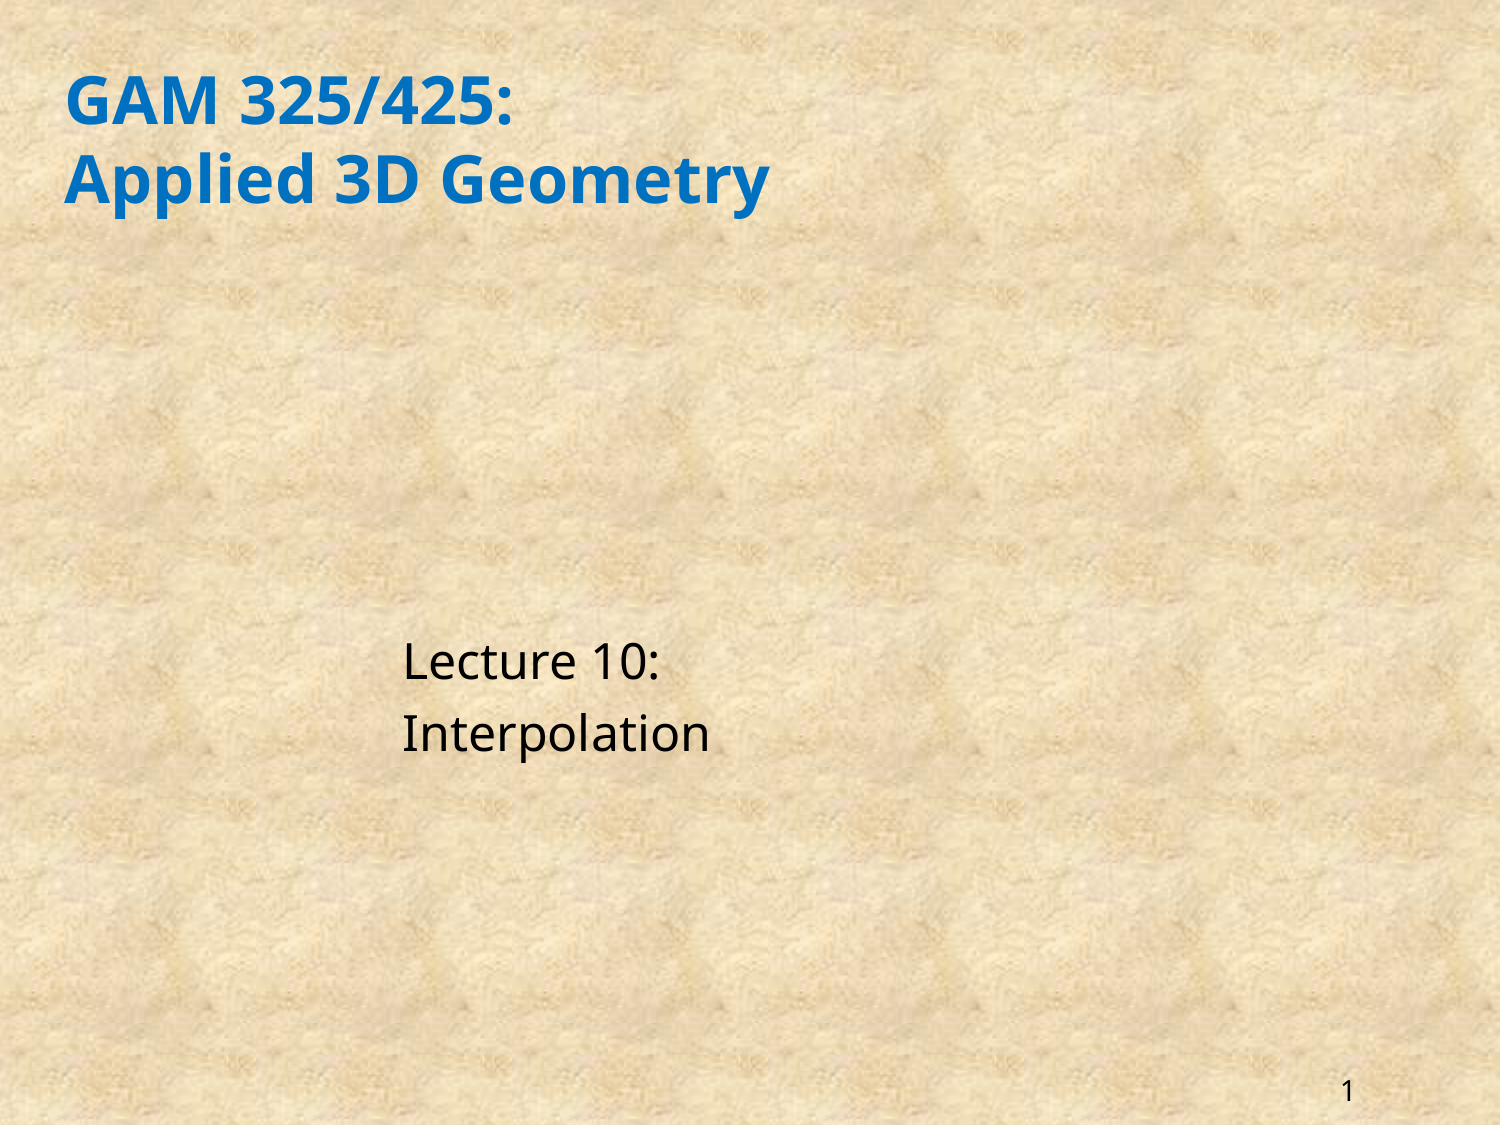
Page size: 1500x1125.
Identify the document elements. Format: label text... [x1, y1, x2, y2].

picture [0, 0, 1500, 1125]
title GAM 325/425: Applied 3D Geometry [50, 50, 1463, 263]
slide_number 1 [1325, 1065, 1425, 1125]
subtitle Lecture 10: Interpolation [387, 621, 1325, 925]
